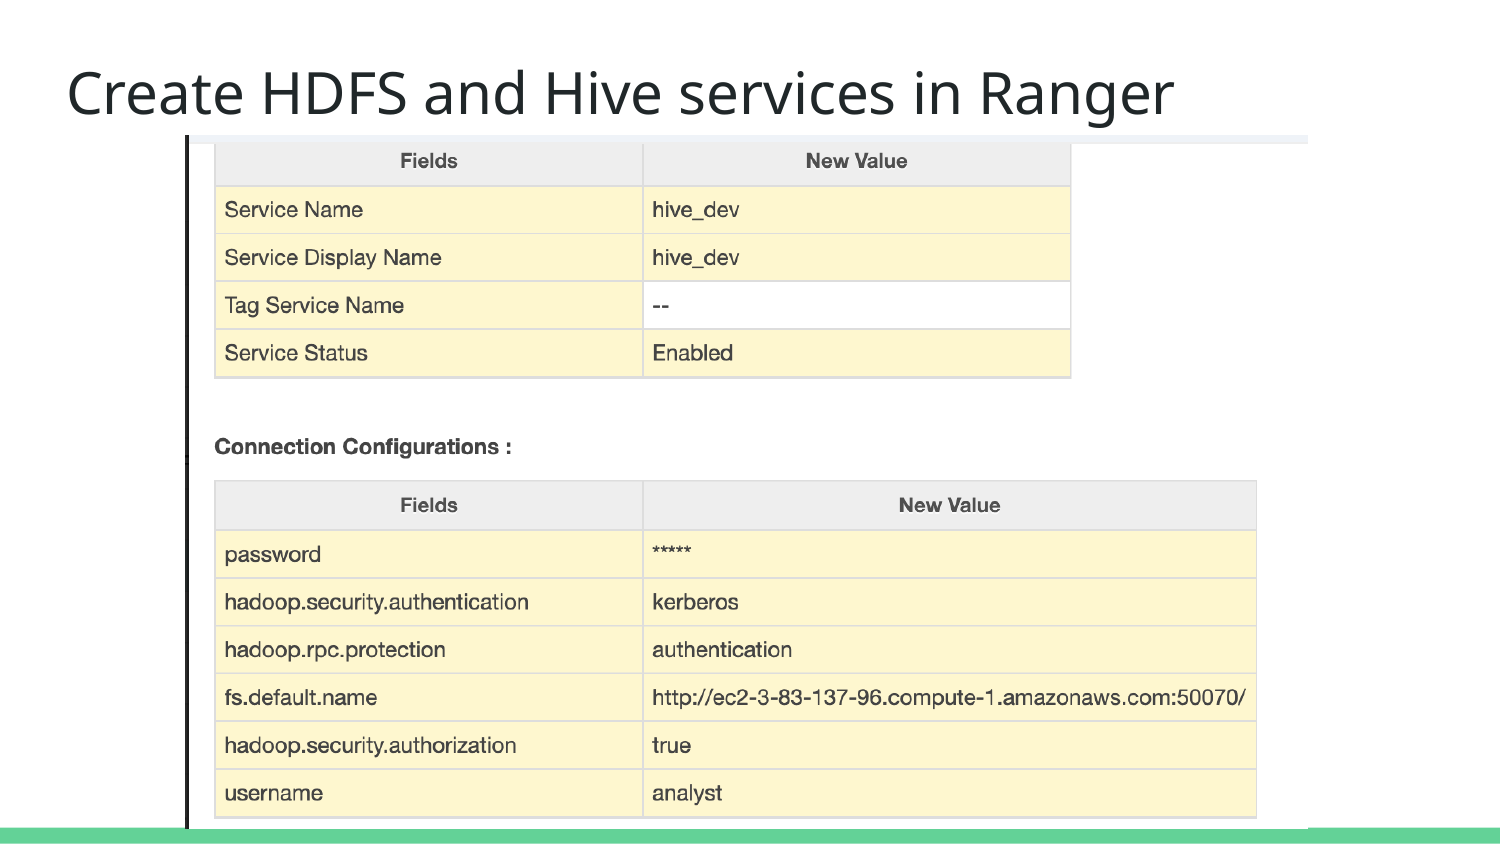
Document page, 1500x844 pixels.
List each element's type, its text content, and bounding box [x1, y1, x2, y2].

picture [184, 135, 1309, 830]
title Create HDFS and Hive services in Ranger [51, 41, 1449, 136]
